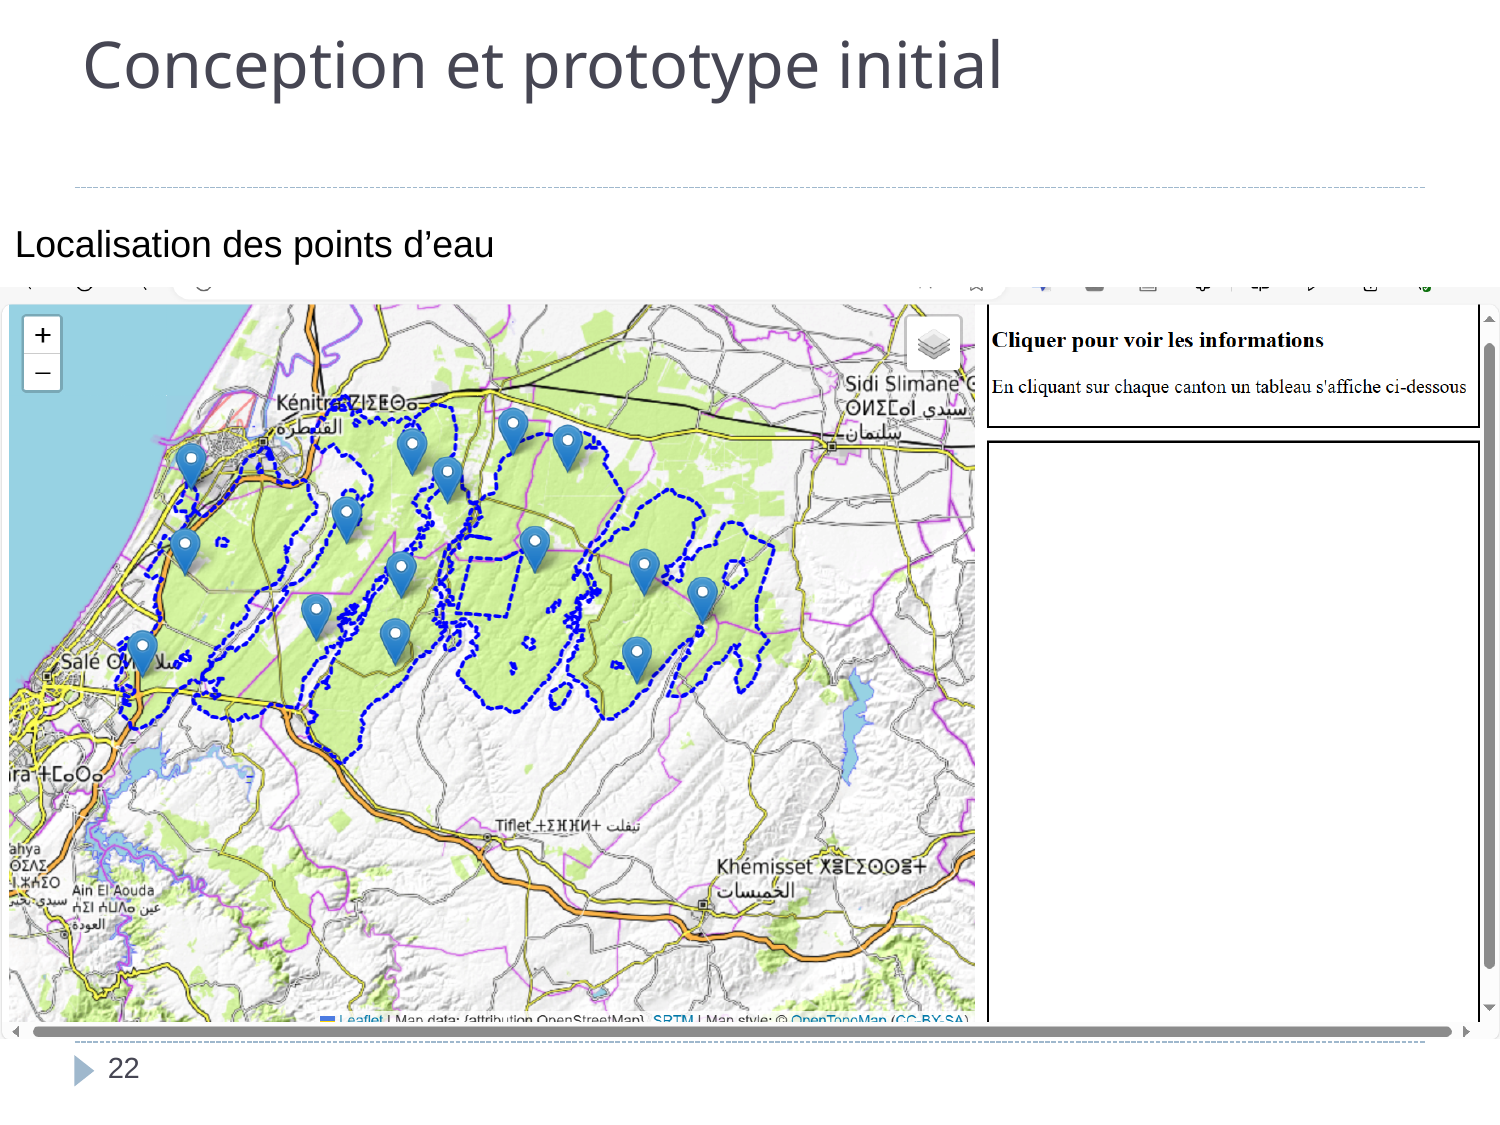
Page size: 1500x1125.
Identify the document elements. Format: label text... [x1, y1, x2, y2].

picture [0, 287, 1500, 1040]
slide_number 22 [101, 1054, 149, 1125]
title Conception et prototype initial [80, 33, 1401, 181]
text_box Localisation des points d’eau [0, 212, 575, 273]
